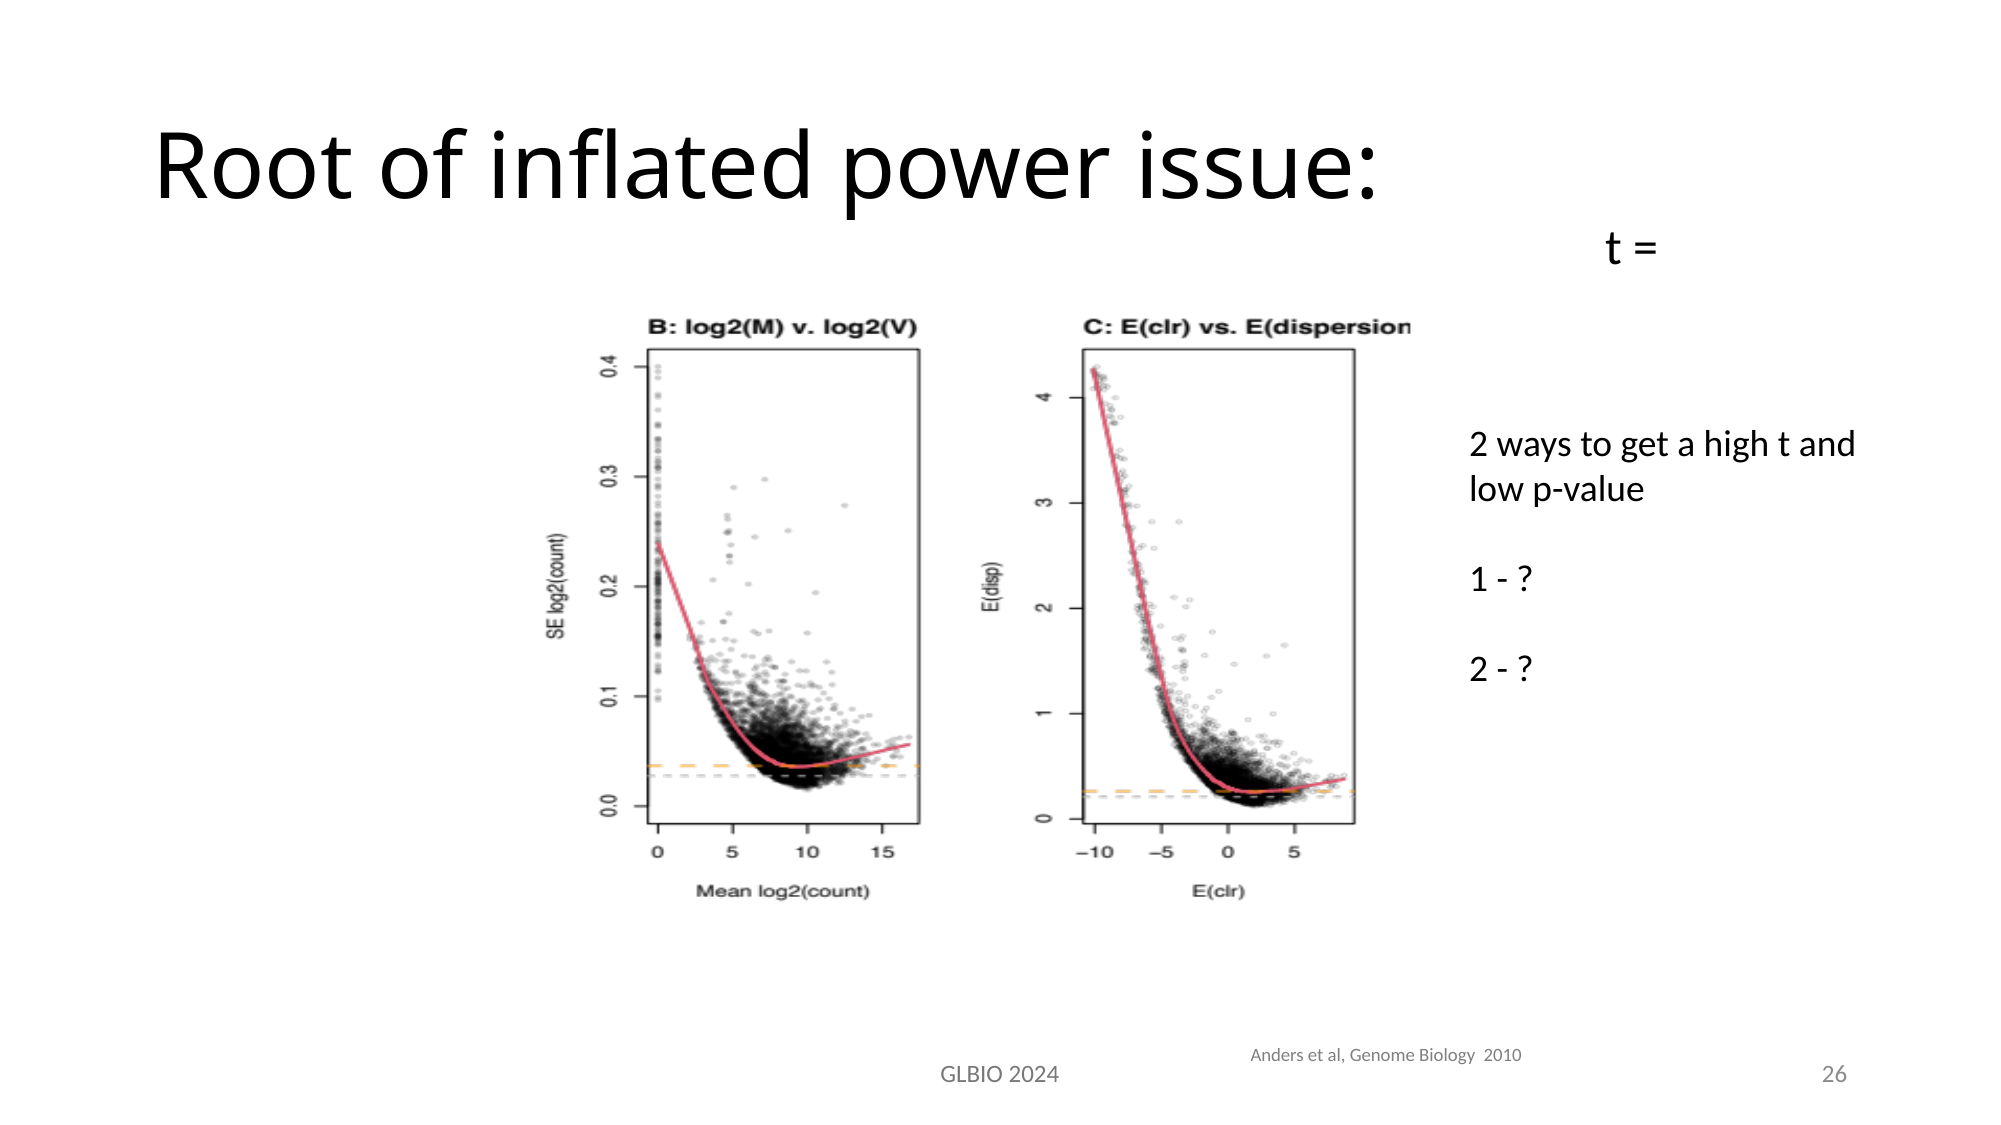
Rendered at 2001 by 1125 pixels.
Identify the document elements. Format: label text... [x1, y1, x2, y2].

text_box Anders et al, Genome Biology 2010 [1235, 1034, 1537, 1073]
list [497, 316, 1413, 909]
footer GLBIO 2024 [662, 1042, 1338, 1103]
slide_number 26 [1412, 1042, 1863, 1103]
title Root of inflated power issue: [137, 59, 1863, 278]
text_box 2 ways to get a high t and low p-value 1 - ? 2 - ? [1454, 411, 1905, 696]
